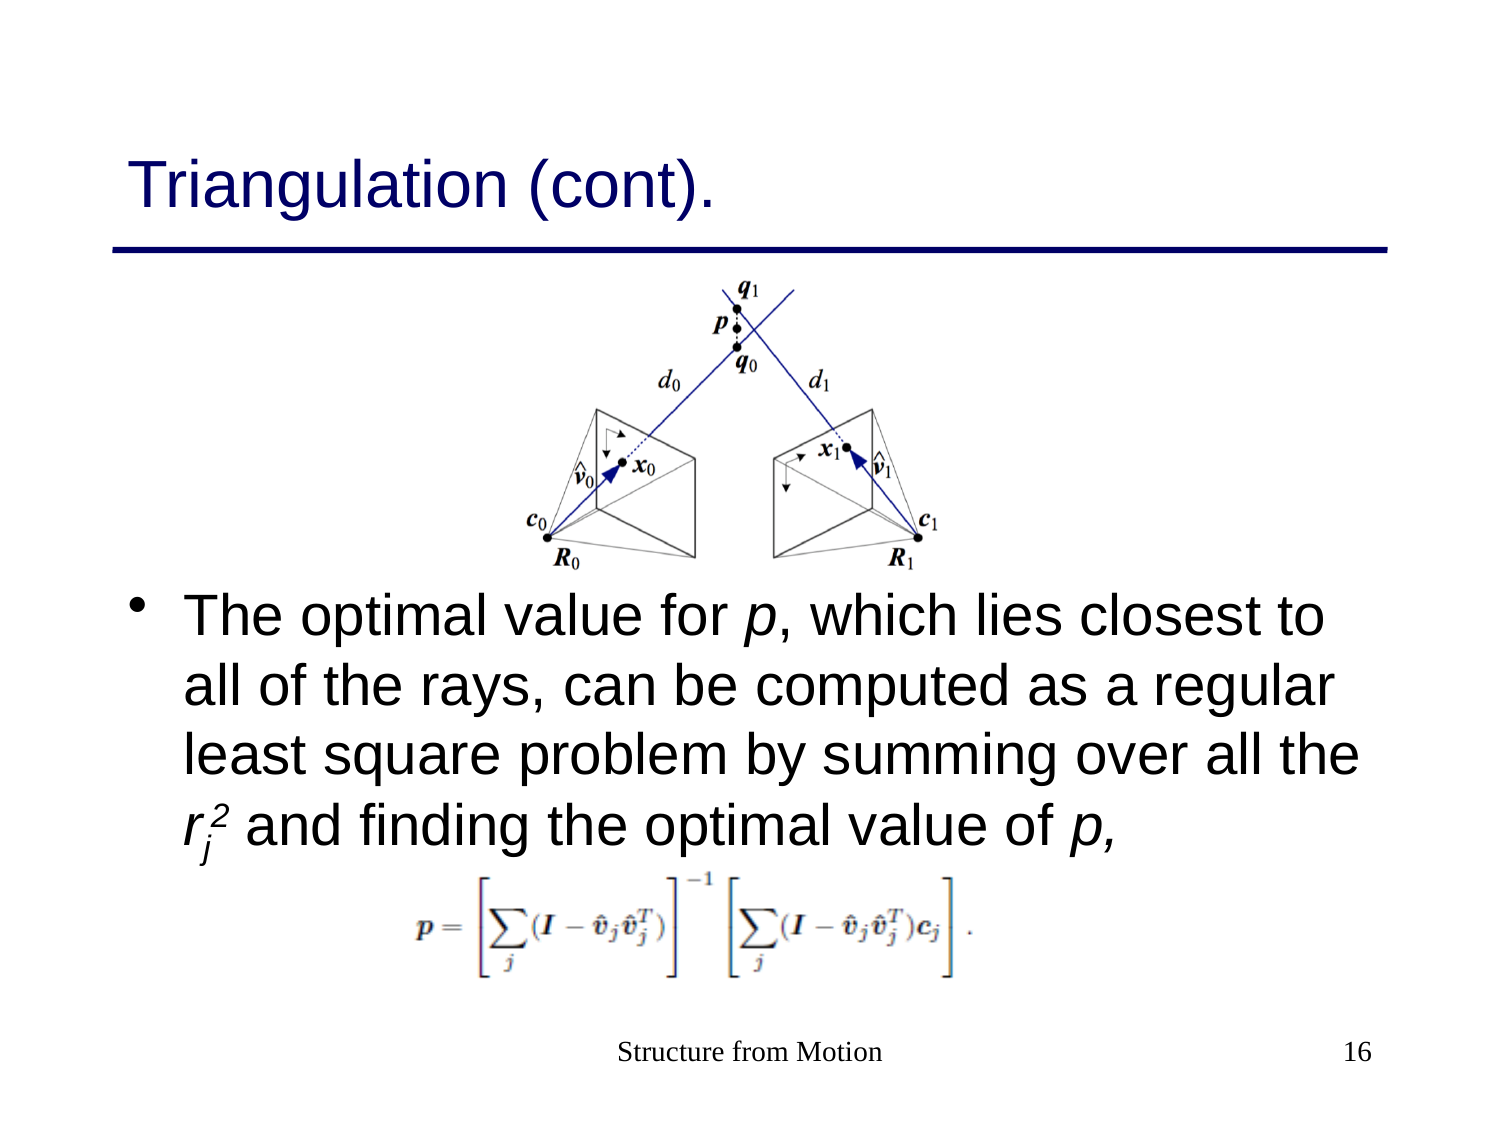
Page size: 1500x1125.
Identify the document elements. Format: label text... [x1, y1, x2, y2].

slide_number 16 [1074, 1024, 1388, 1101]
picture [387, 862, 976, 988]
picture [512, 274, 951, 579]
title Triangulation (cont). [112, 99, 1388, 263]
list The optimal value for p, which lies closest to all of the rays, can be computed as a regular least square problem by summing over all the rj2 and finding the optimal value of p, [112, 487, 1388, 1125]
footer Structure from Motion [449, 1024, 1051, 1101]
